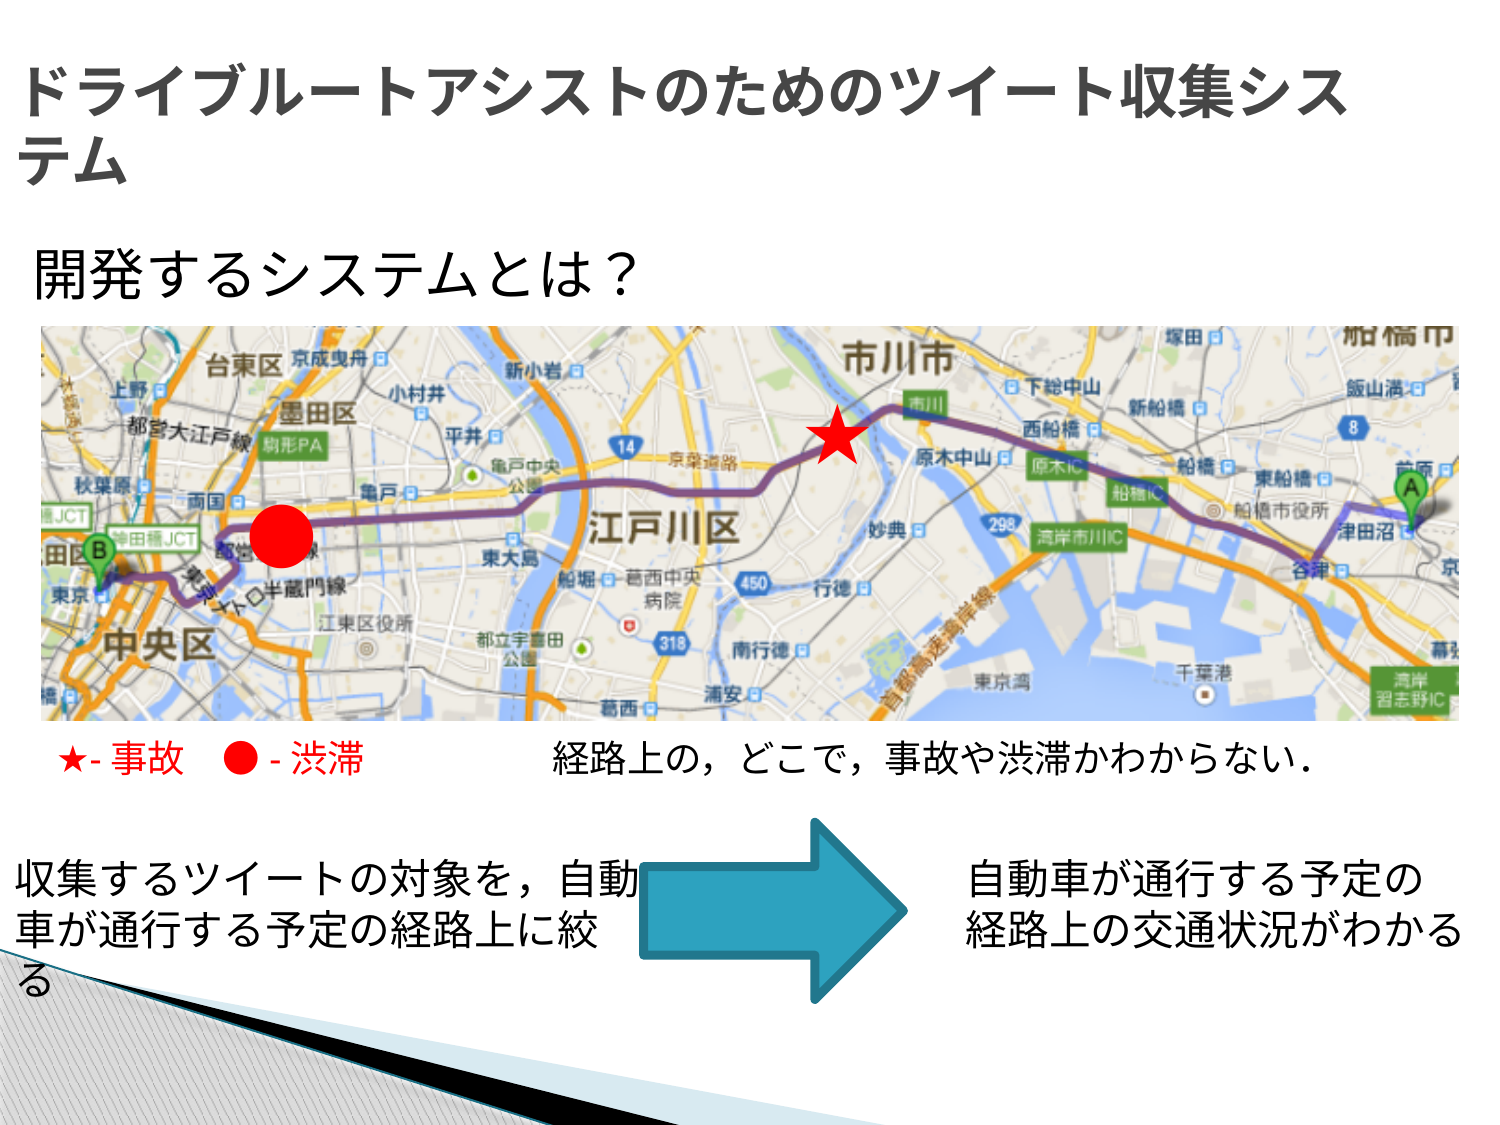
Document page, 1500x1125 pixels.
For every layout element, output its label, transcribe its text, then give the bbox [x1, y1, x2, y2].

text_box 経路上の，どこで，事故や渋滞かわからない． [537, 731, 1459, 788]
picture [41, 326, 1459, 721]
text_box [656, 817, 909, 1004]
title ドライブルートアシストのためのツイート収集システム [0, 30, 1408, 219]
text_box 収集するツイートの対象を，自動車が通行する予定の経路上に絞る [0, 846, 656, 1011]
text_box 自動車が通行する予定の 経路上の交通状況がわかる [950, 845, 1500, 961]
list 開発するシステムとは？ [0, 231, 1350, 338]
text_box ★-事故 ●-渋滞 [41, 731, 537, 788]
